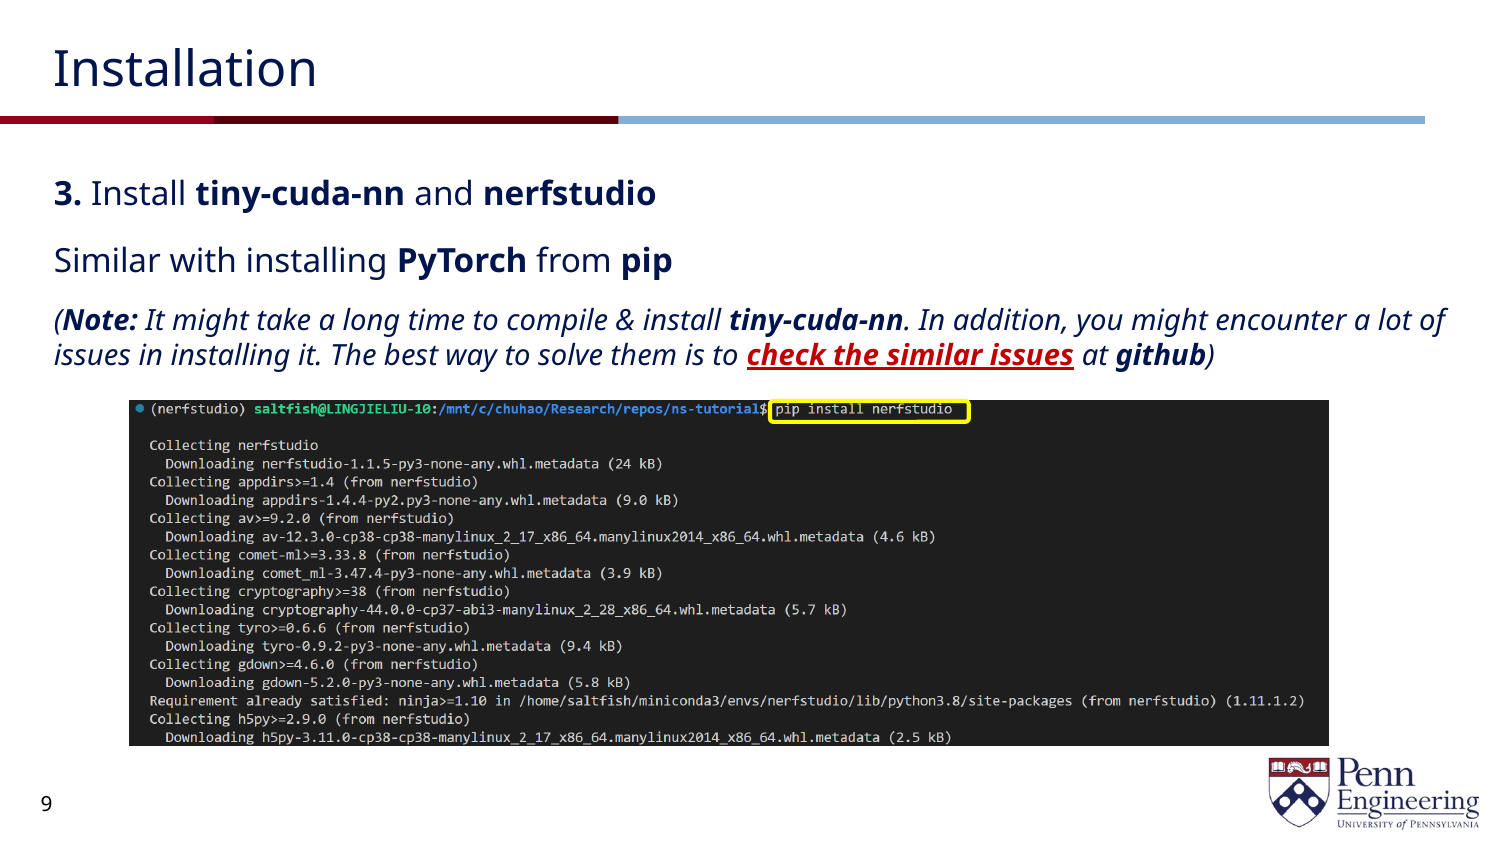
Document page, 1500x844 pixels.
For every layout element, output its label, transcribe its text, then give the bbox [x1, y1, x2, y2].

text_box Similar with installing PyTorch from pip [38, 231, 1473, 293]
picture [1267, 756, 1479, 830]
picture [129, 400, 1330, 746]
list 3. Install tiny-cuda-nn and nerfstudio [38, 164, 1407, 231]
title Installation [38, 10, 1389, 124]
slide_number ‹#› [25, 782, 95, 828]
text_box (Note: It might take a long time to compile & install tiny-cuda-nn. In addition, you might encounter a lot of issues in installing it. The best way to solve them is to check the similar issues at github) [38, 293, 1482, 422]
